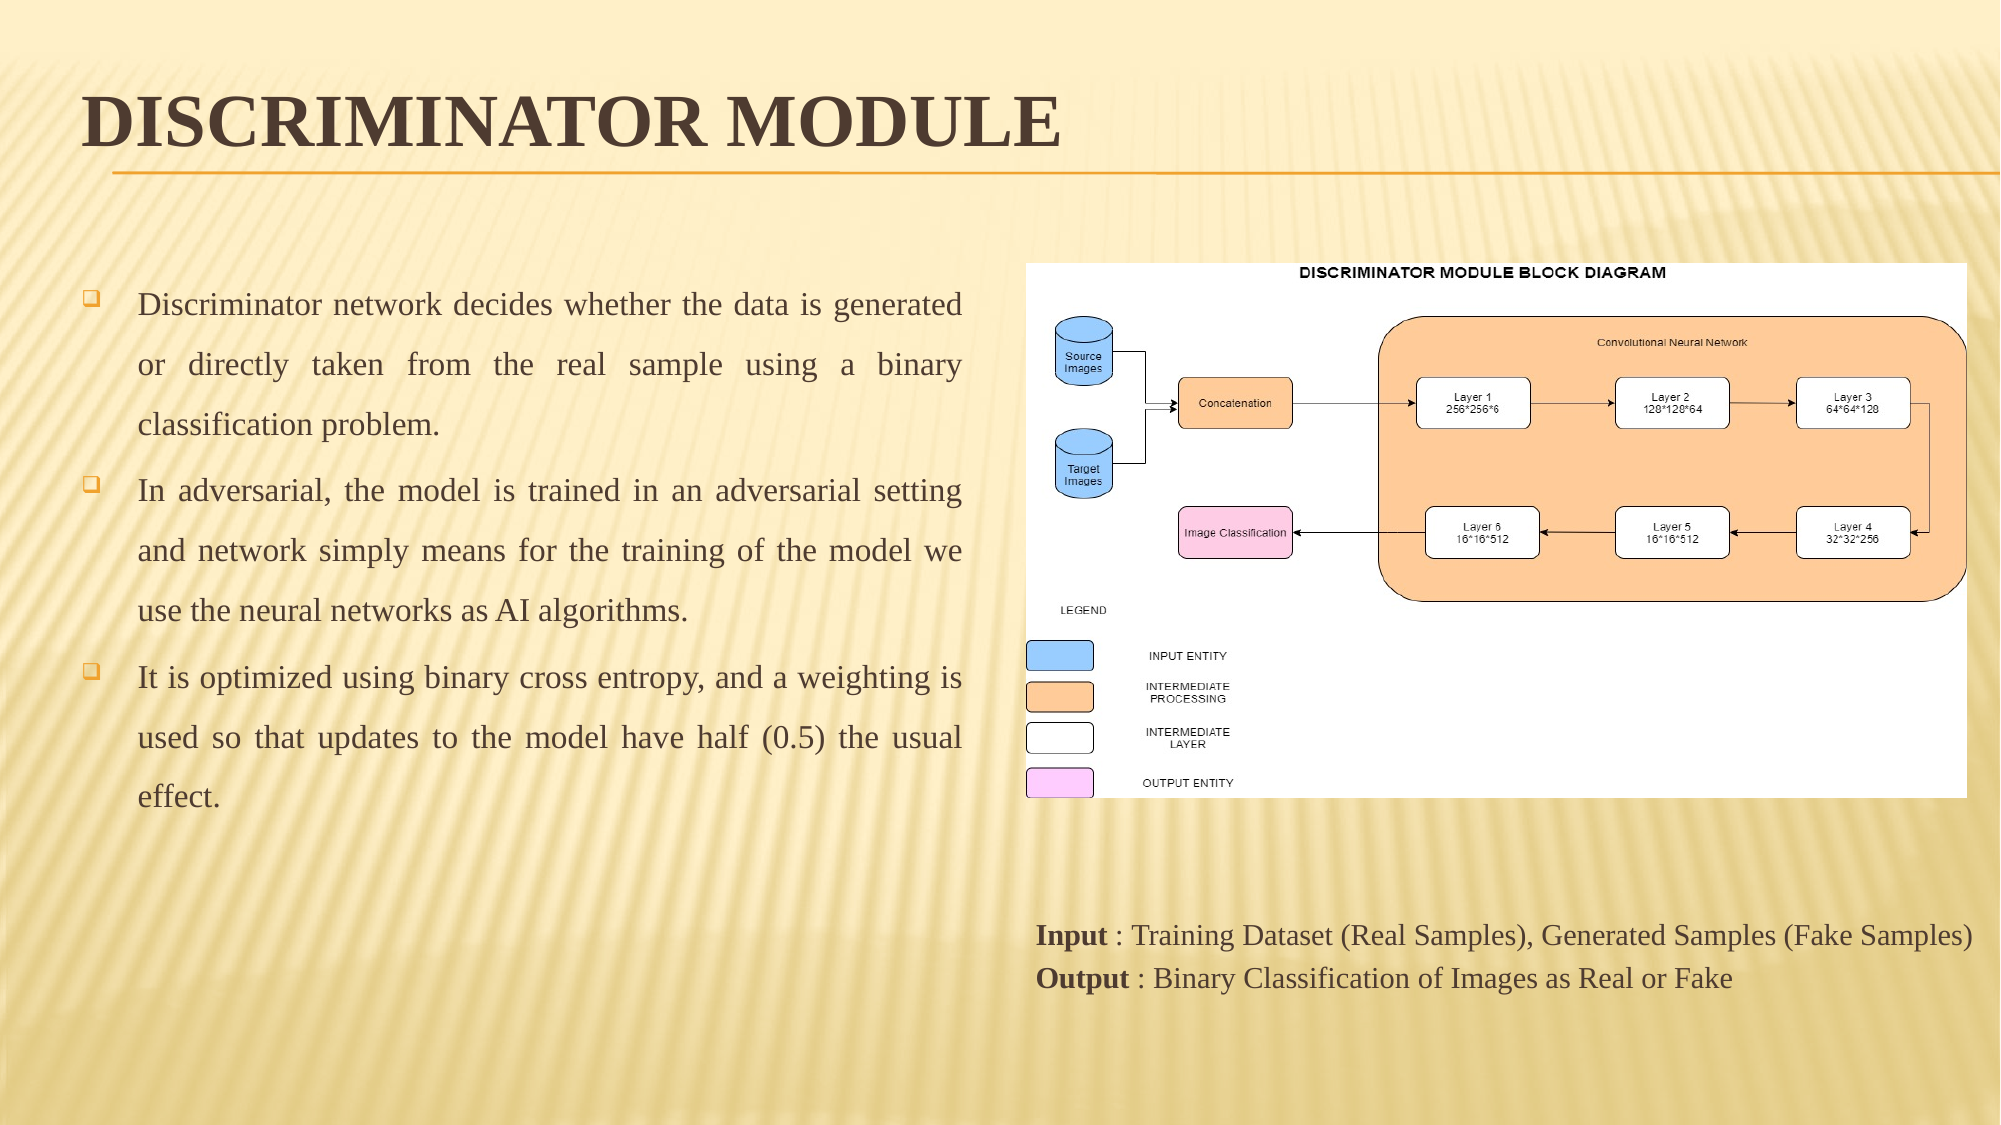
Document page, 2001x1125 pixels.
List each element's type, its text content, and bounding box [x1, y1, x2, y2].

title DISCRIMINATOR MODULE [66, 47, 1967, 186]
text_box Input : Training Dataset (Real Samples), Generated Samples (Fake Samples) Output : Binary Classification of Images as Real or Fake [1020, 908, 2000, 1033]
picture [1025, 263, 1967, 799]
list Discriminator network decides whether the data is generated or directly taken from the real sample using a binary classification problem. In adversarial, the model is trained in an adversarial setting and network simply means for the training of the model we use the neural networks as AI algorithms. It is optimized using binary cross entropy, and a weighting is used so that updates to the model have half (0.5) the usual effect. [66, 254, 979, 857]
